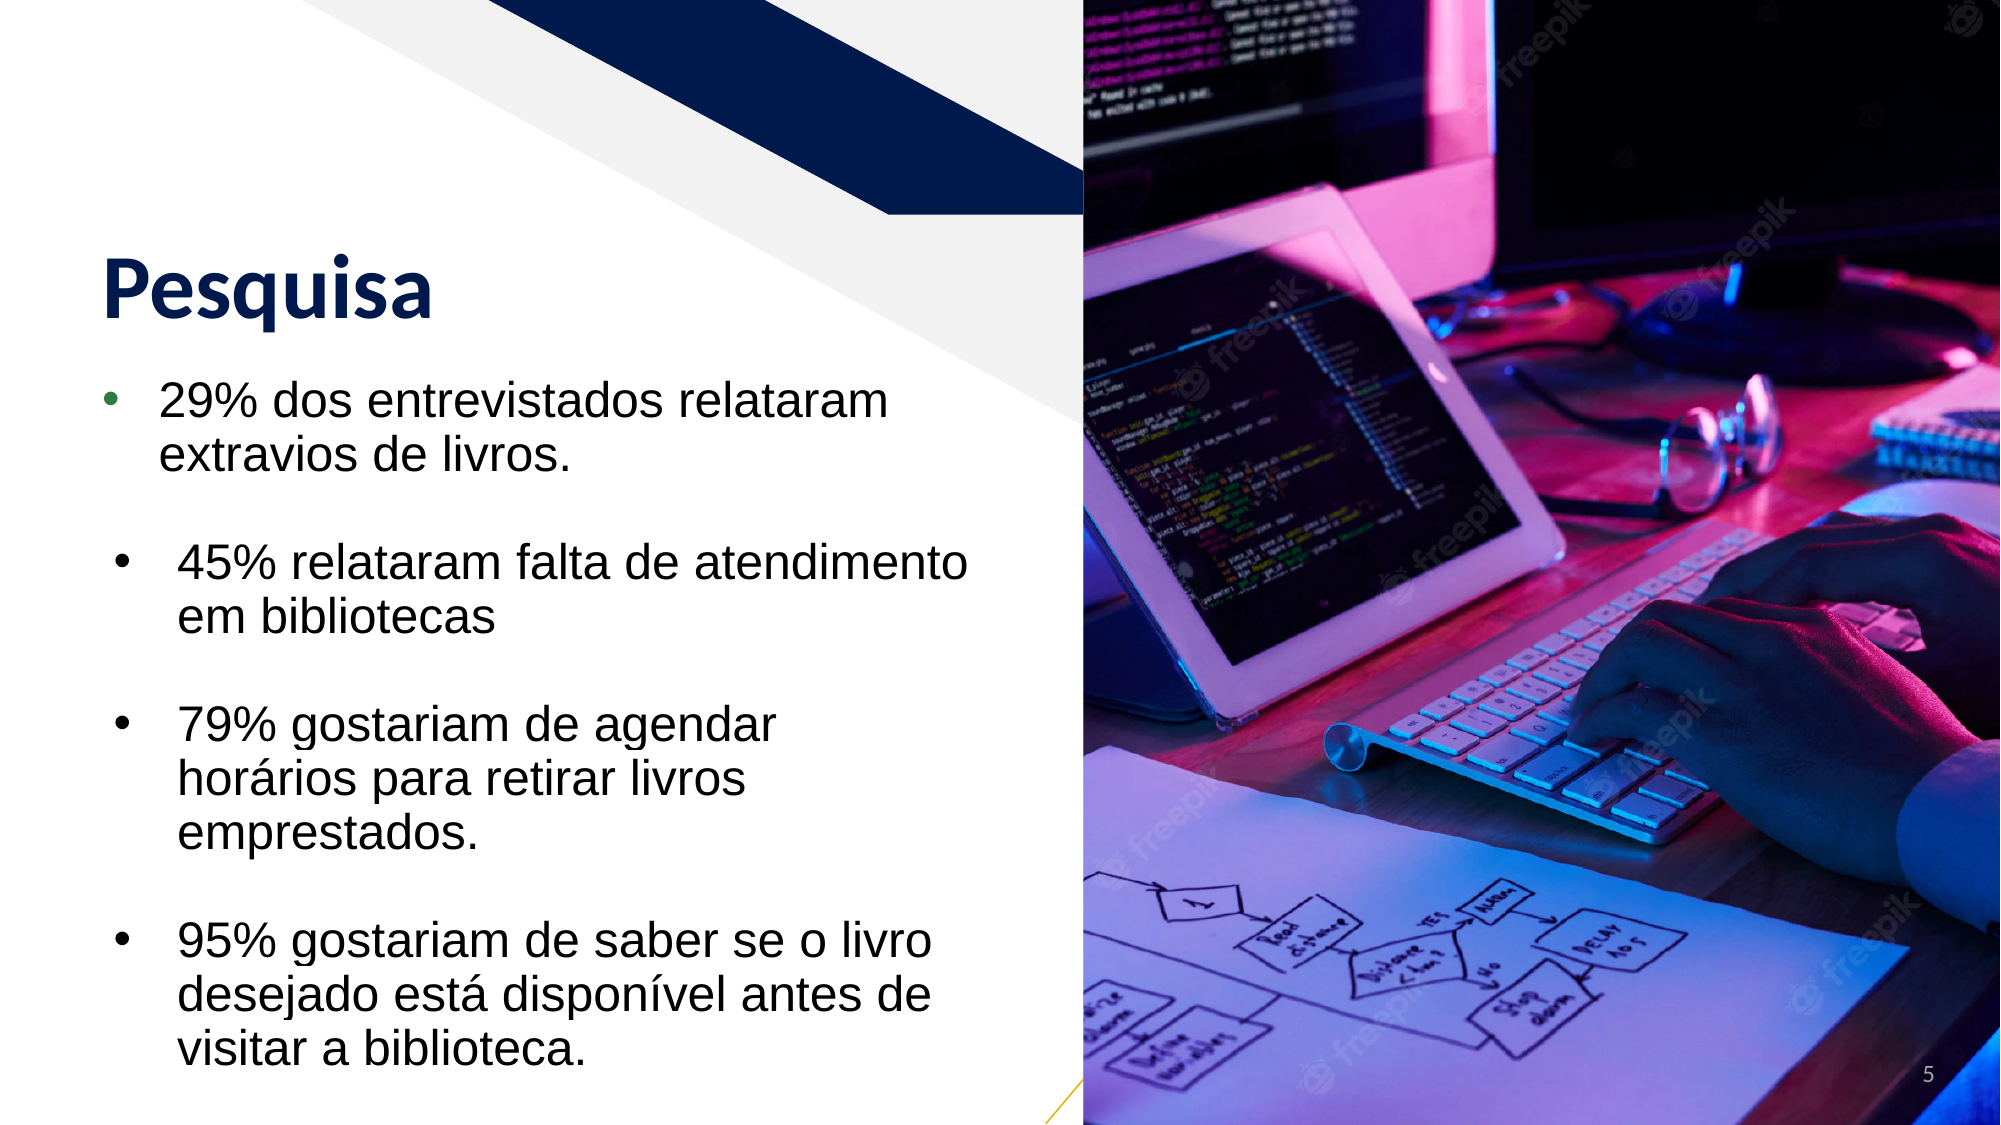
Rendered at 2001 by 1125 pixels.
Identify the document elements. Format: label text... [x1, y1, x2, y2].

list 29% dos entrevistados relataram extravios de livros. 45% relataram falta de atendimento em bibliotecas 79% gostariam de agendar horários para retirar livros emprestados. 95% gostariam de saber se o livro desejado está disponível antes de visitar a biblioteca. [87, 366, 1002, 992]
title Pesquisa [87, 214, 1077, 339]
picture [1082, 0, 2000, 1125]
